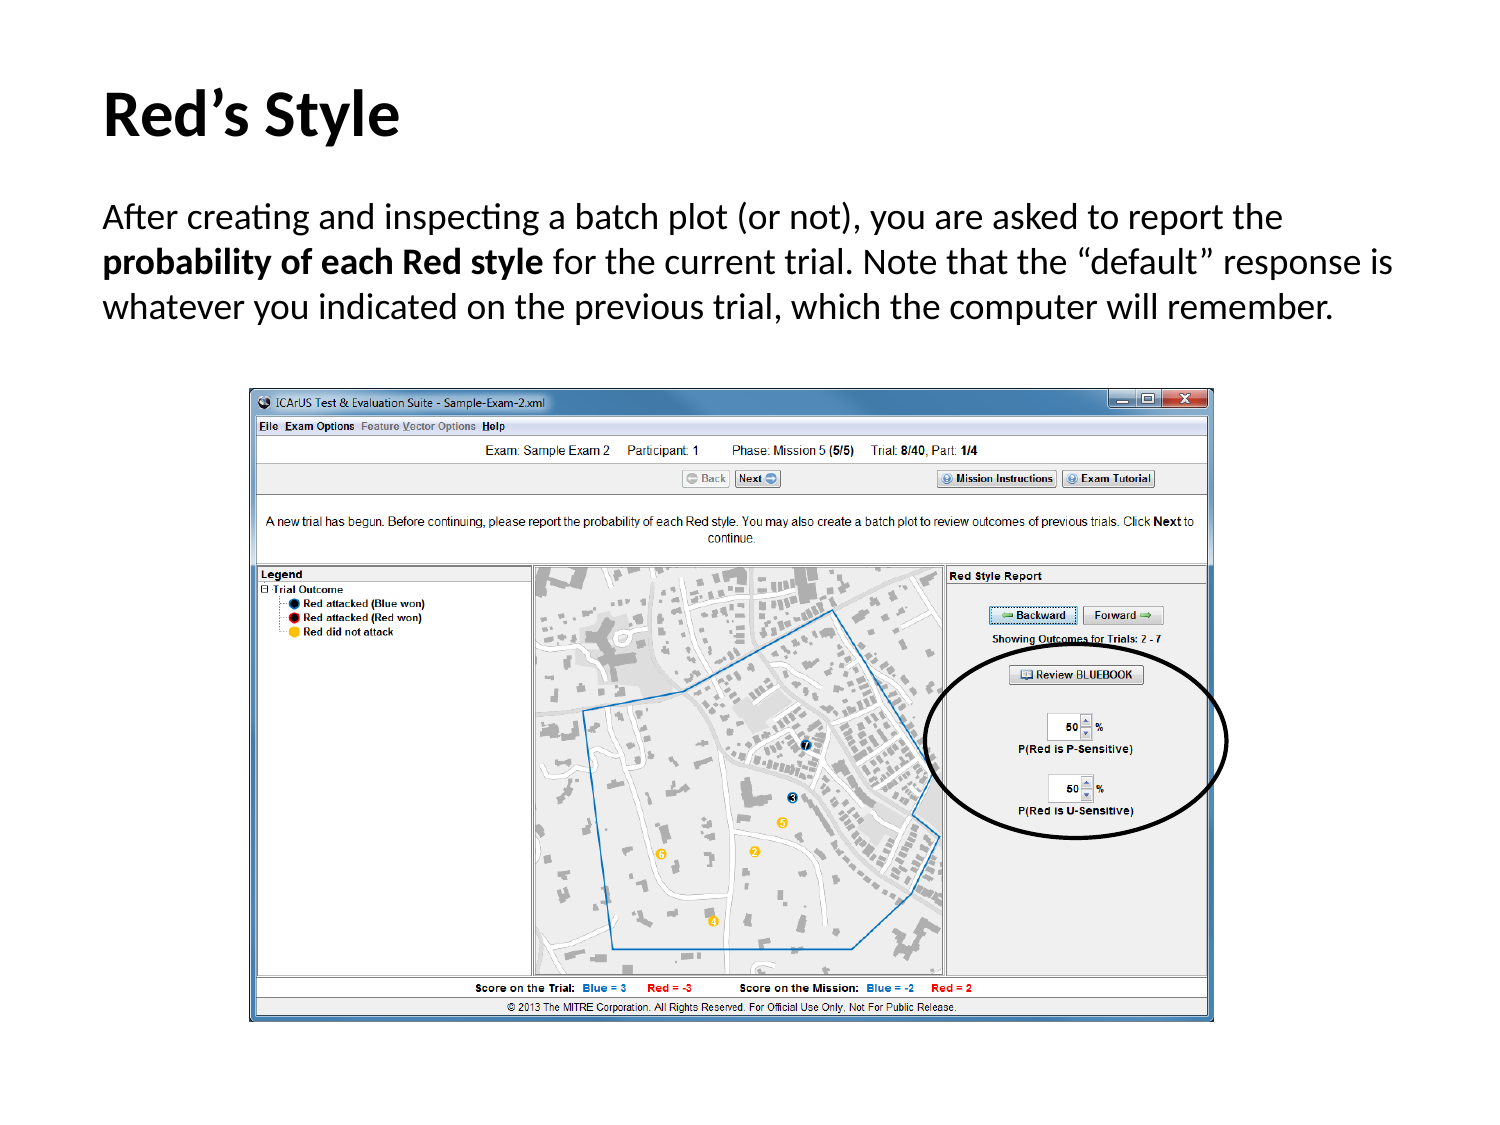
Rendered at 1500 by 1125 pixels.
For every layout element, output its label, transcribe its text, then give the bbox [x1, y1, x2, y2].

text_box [249, 387, 1227, 1022]
text_box After creating and inspecting a batch plot (or not), you are asked to report the probability of each Red style for the current trial. Note that the “default” response is whatever you indicated on the previous trial, which the computer will remember. [87, 184, 1415, 335]
text_box Red’s Style [89, 62, 417, 158]
